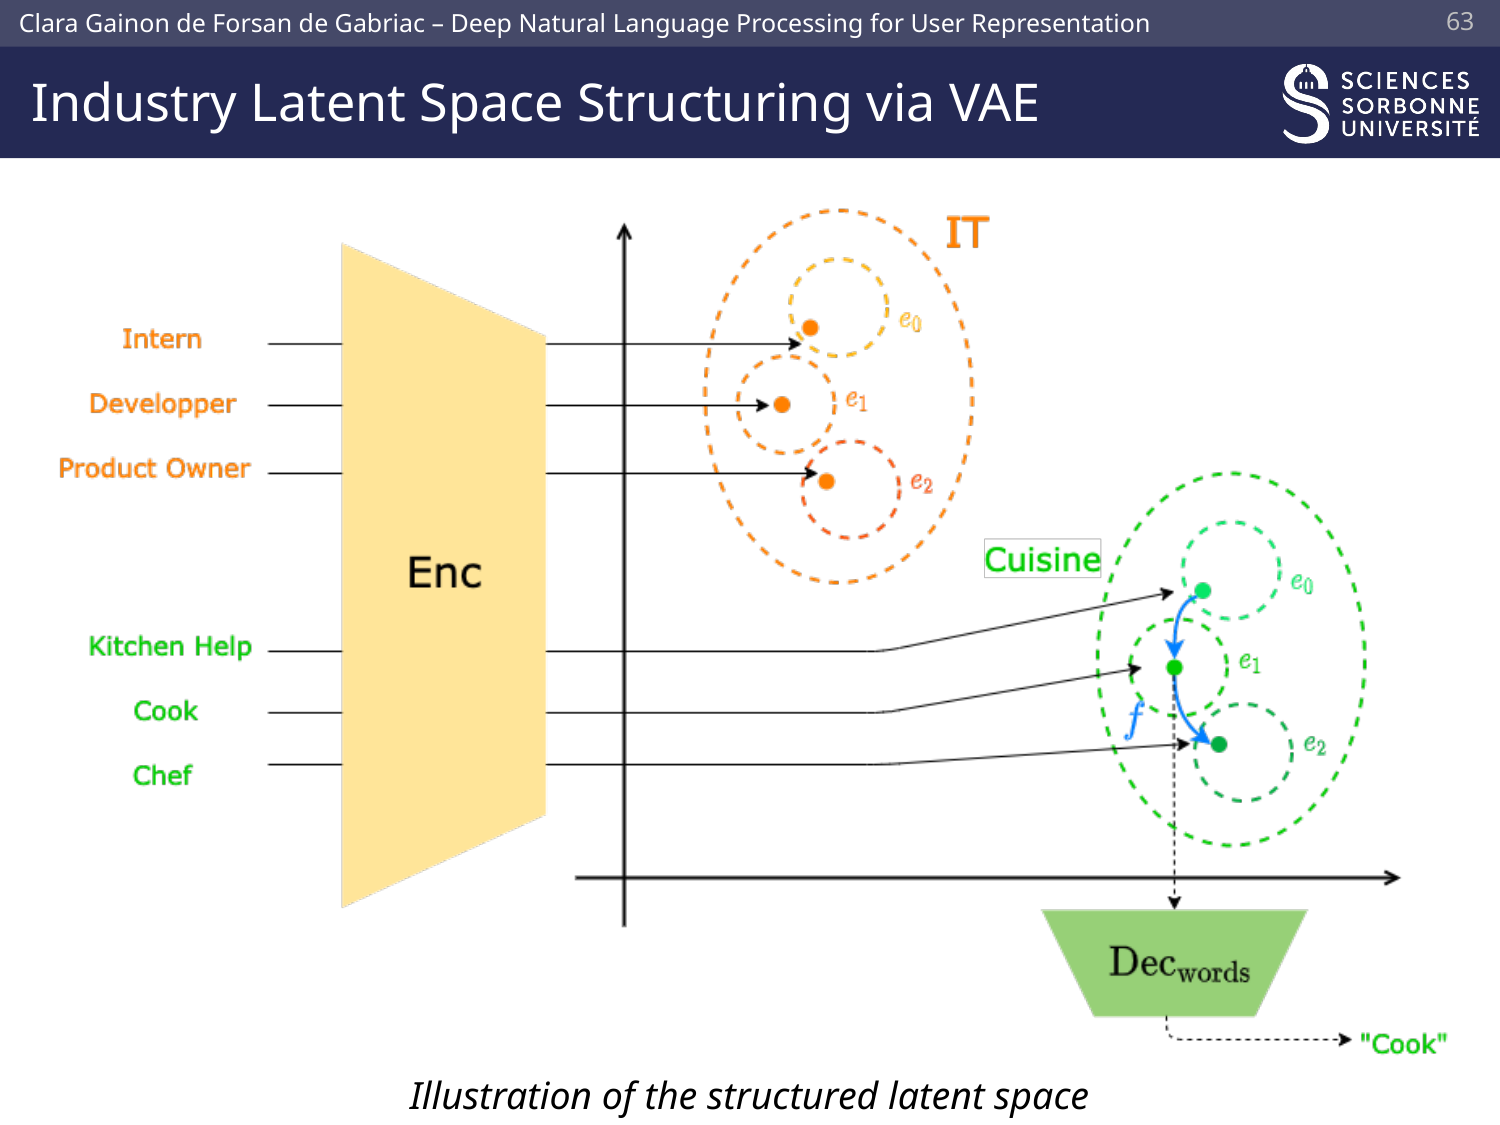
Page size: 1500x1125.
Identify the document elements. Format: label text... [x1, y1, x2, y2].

slide_number 62 [1411, 0, 1490, 54]
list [33, 206, 1467, 1065]
title Industry Latent Space Structuring via VAE [16, 48, 1266, 161]
text_box Illustration of the structured latent space [395, 1065, 1105, 1125]
